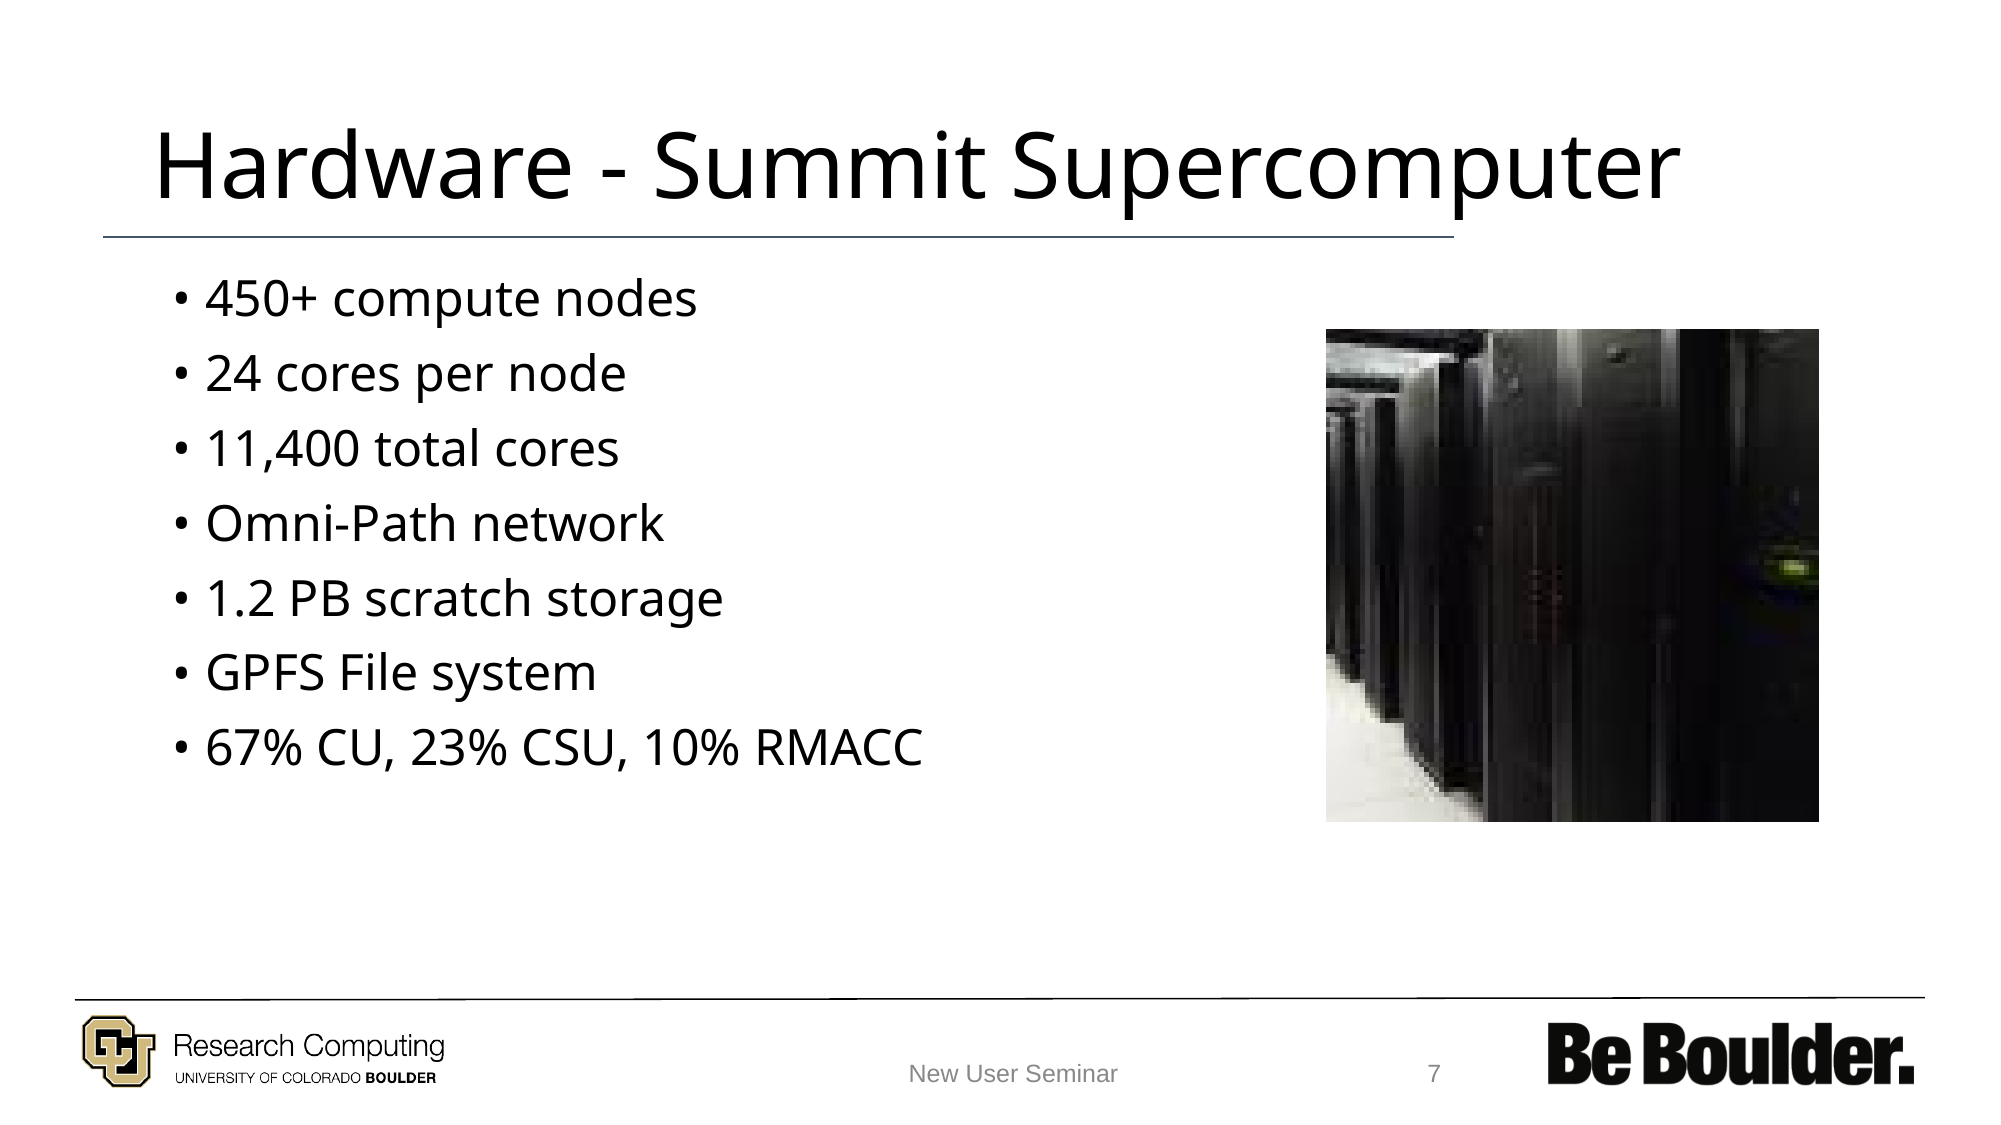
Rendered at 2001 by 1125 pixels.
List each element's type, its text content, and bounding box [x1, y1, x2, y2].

list 450+ compute nodes 24 cores per node 11,400 total cores Omni-Path network 1.2 PB scratch storage GPFS File system 67% CU, 23% CSU, 10% RMACC [153, 265, 1327, 840]
picture [1326, 329, 1819, 823]
title Hardware - Summit Supercomputer [137, 59, 1863, 278]
footer New User Seminar [676, 1042, 1352, 1103]
slide_number ‹#› [1412, 1042, 1525, 1103]
picture [1524, 1015, 1938, 1088]
picture [81, 1015, 444, 1088]
